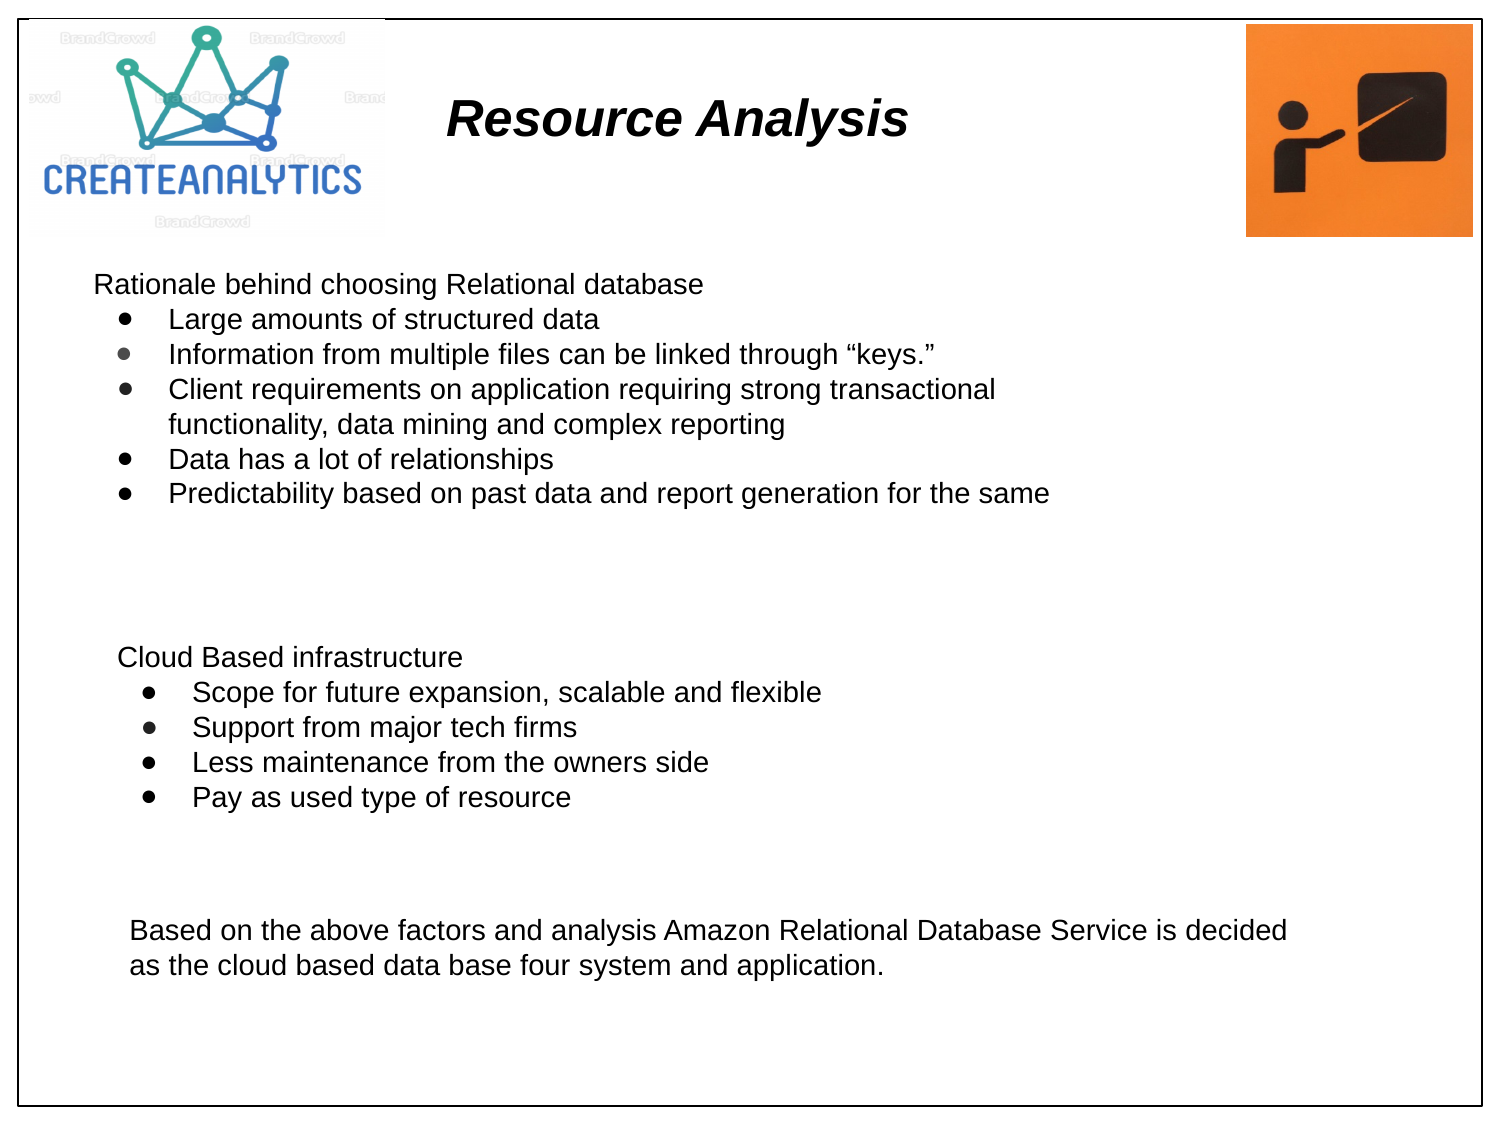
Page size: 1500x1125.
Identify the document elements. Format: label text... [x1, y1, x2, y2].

picture [29, 18, 385, 237]
picture [1245, 24, 1473, 237]
text_box Cloud Based infrastructure Scope for future expansion, scalable and flexible Support from major tech firms Less maintenance from the owners side Pay as used type of resource [102, 623, 1164, 829]
text_box Based on the above factors and analysis Amazon Relational Database Service is decided as the cloud based data base four system and application. [114, 896, 1340, 1031]
text_box [17, 19, 1483, 1106]
text_box Rationale behind choosing Relational database Large amounts of structured data Information from multiple files can be linked through “keys.” Client requirements on application requiring strong transactional functionality, data mining and complex reporting Data has a lot of relationships Predictability based on past data and report generation for the same [78, 250, 1140, 525]
list Resource Analysis [431, 77, 1164, 184]
